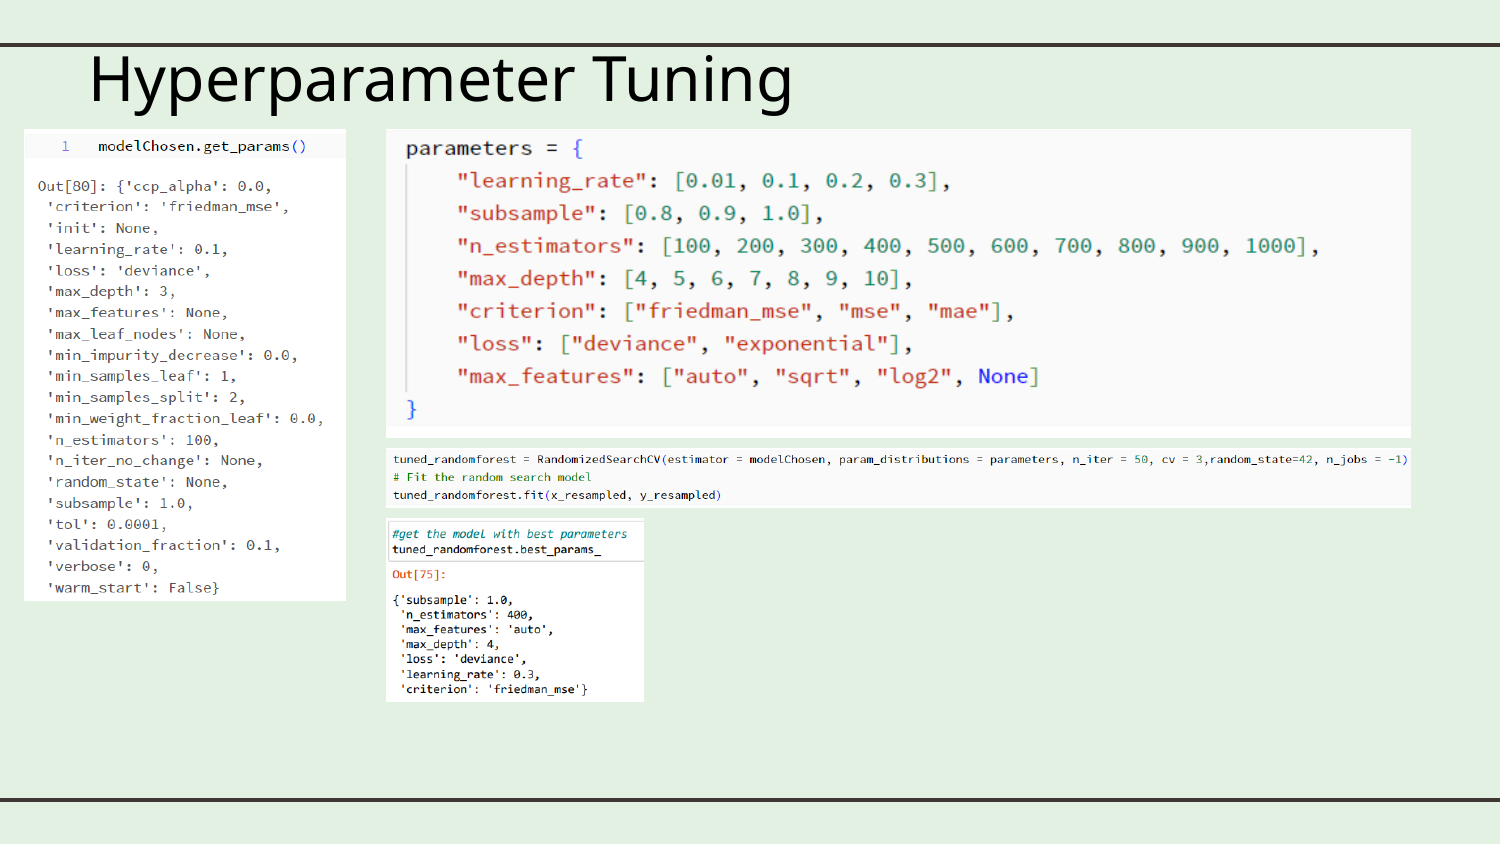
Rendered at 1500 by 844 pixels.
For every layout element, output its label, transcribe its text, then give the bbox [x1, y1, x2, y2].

picture [24, 128, 347, 601]
picture [386, 128, 1411, 438]
picture [386, 518, 644, 702]
picture [386, 448, 1411, 508]
title Hyperparameter Tuning [73, 24, 1427, 119]
